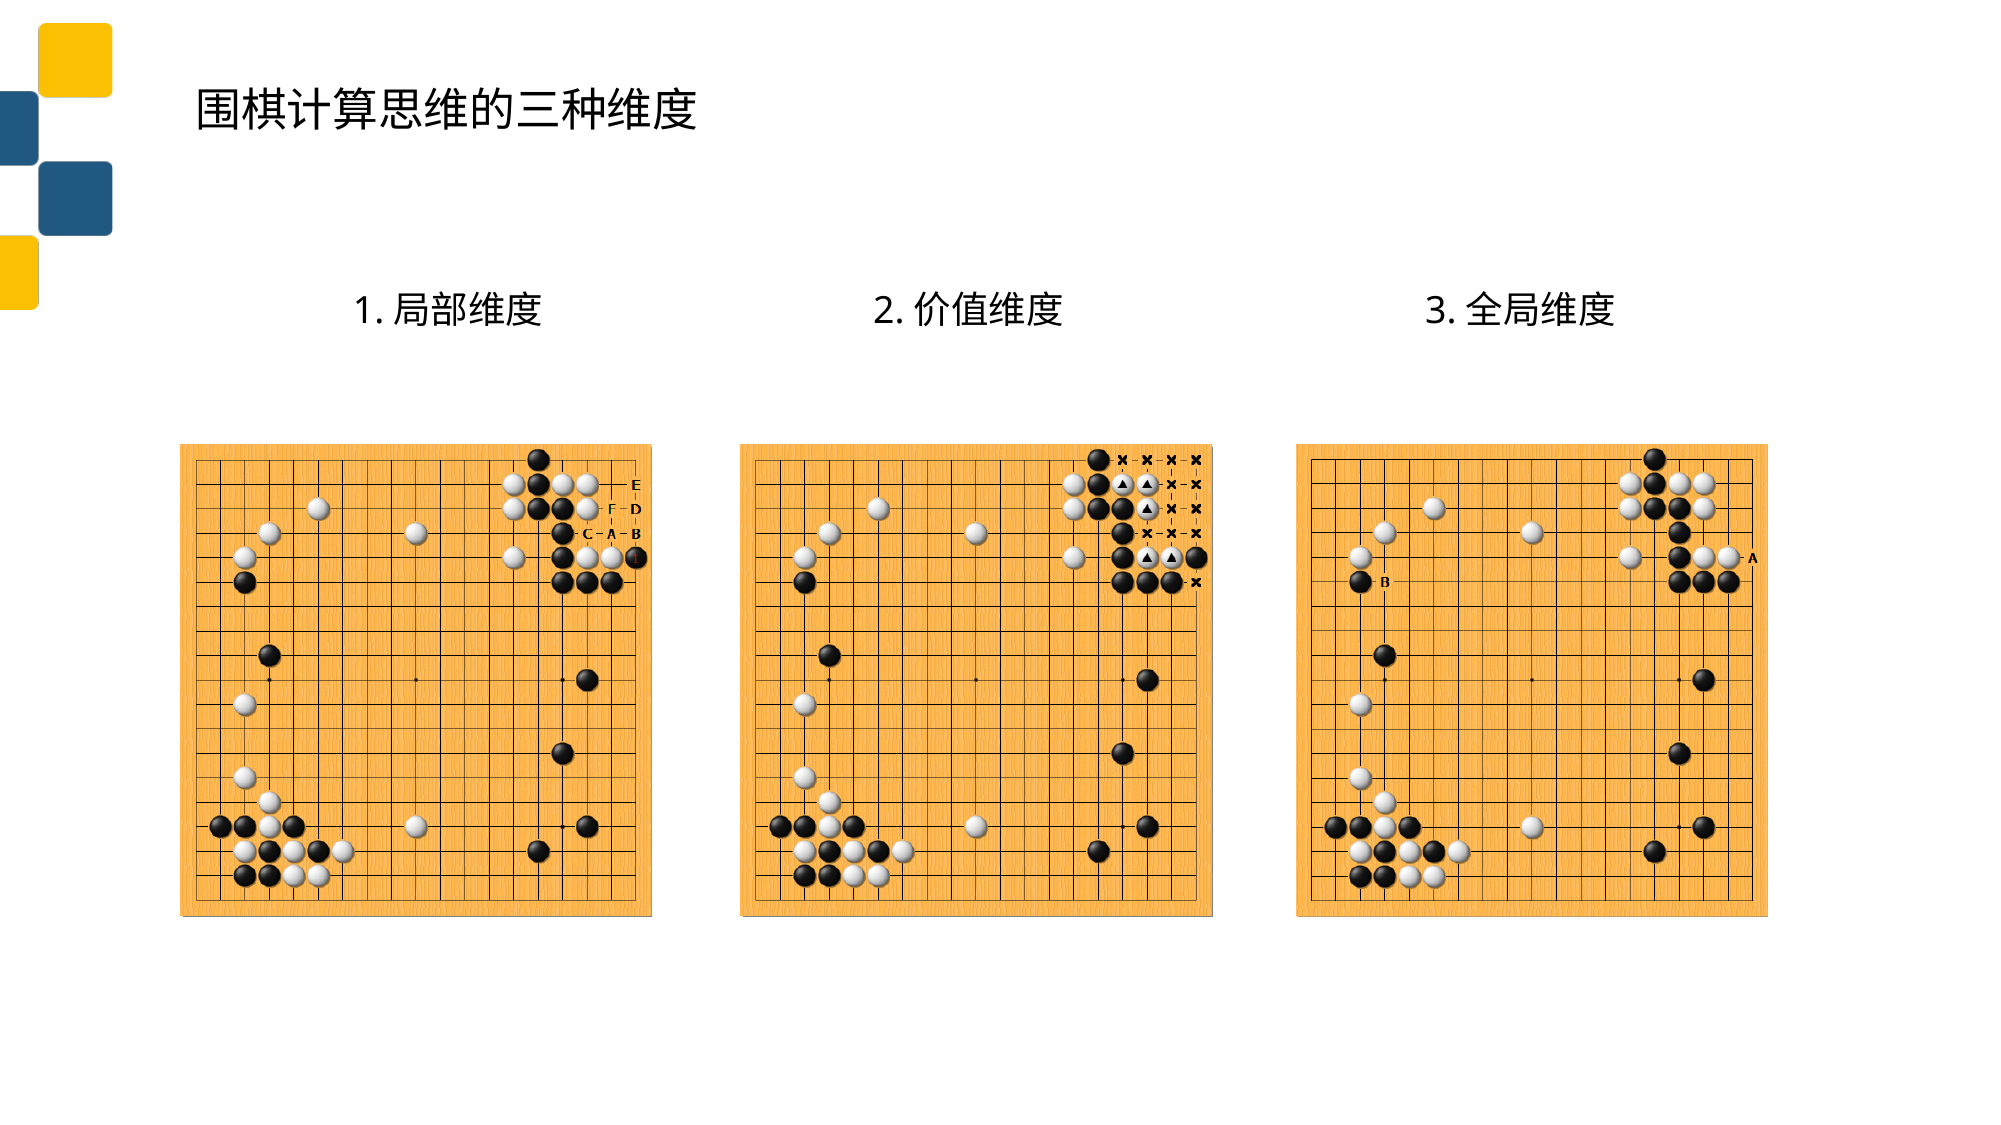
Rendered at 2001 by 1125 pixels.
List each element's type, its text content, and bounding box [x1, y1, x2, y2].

picture [739, 444, 1213, 917]
text_box 1.局部维度 [338, 278, 639, 339]
picture [0, 23, 113, 310]
text_box 2.价值维度 [858, 278, 1213, 339]
text_box 围棋计算思维的三种维度 [180, 73, 1213, 144]
picture [180, 444, 652, 917]
picture [1296, 444, 1768, 917]
text_box 3.全局维度 [1410, 278, 1806, 339]
